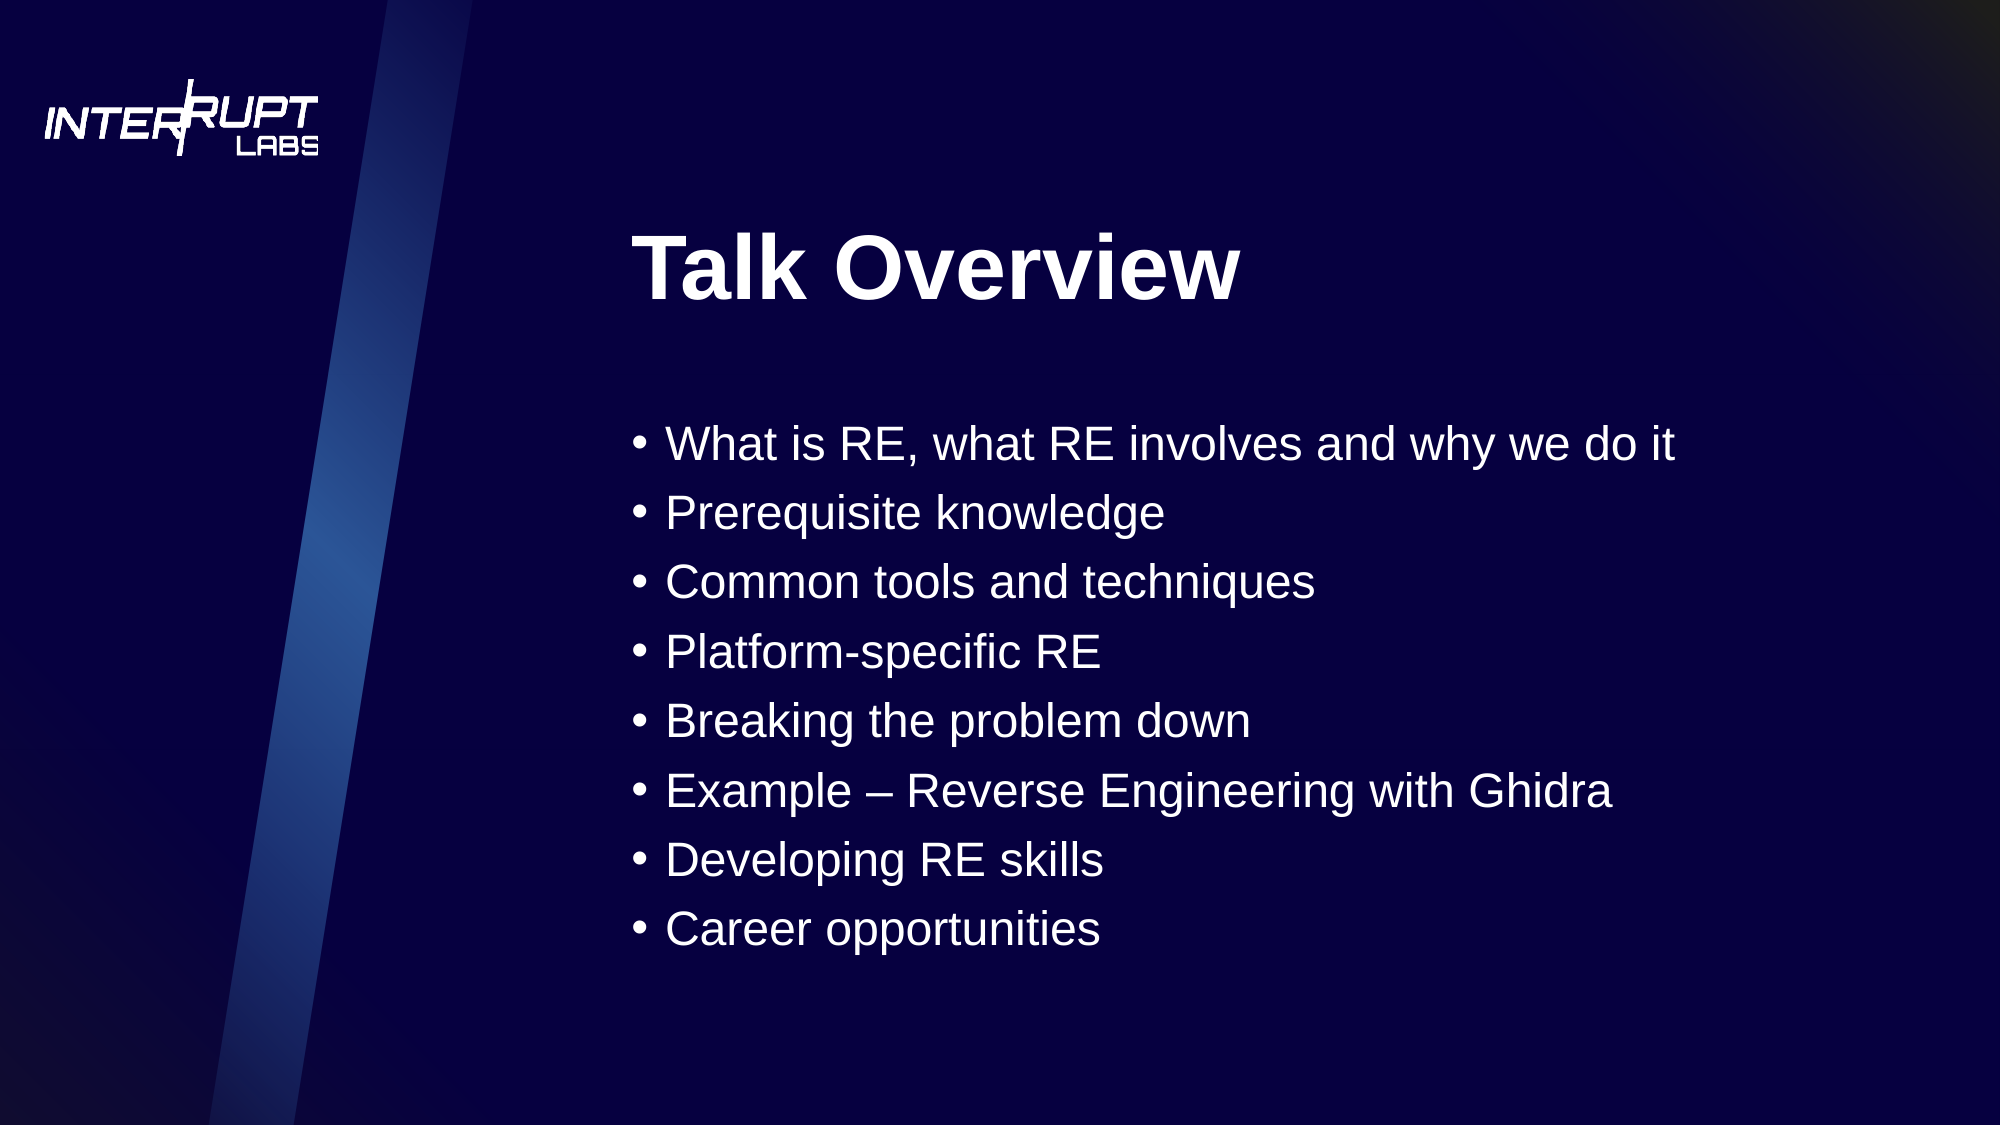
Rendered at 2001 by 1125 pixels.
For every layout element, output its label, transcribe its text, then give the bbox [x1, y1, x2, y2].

picture [0, 0, 2000, 1125]
title Talk Overview [616, 161, 1908, 379]
list What is RE, what RE involves and why we do it Prerequisite knowledge Common tools and techniques Platform-specific RE Breaking the problem down Example – Reverse Engineering with Ghidra Developing RE skills Career opportunities [616, 411, 1908, 964]
